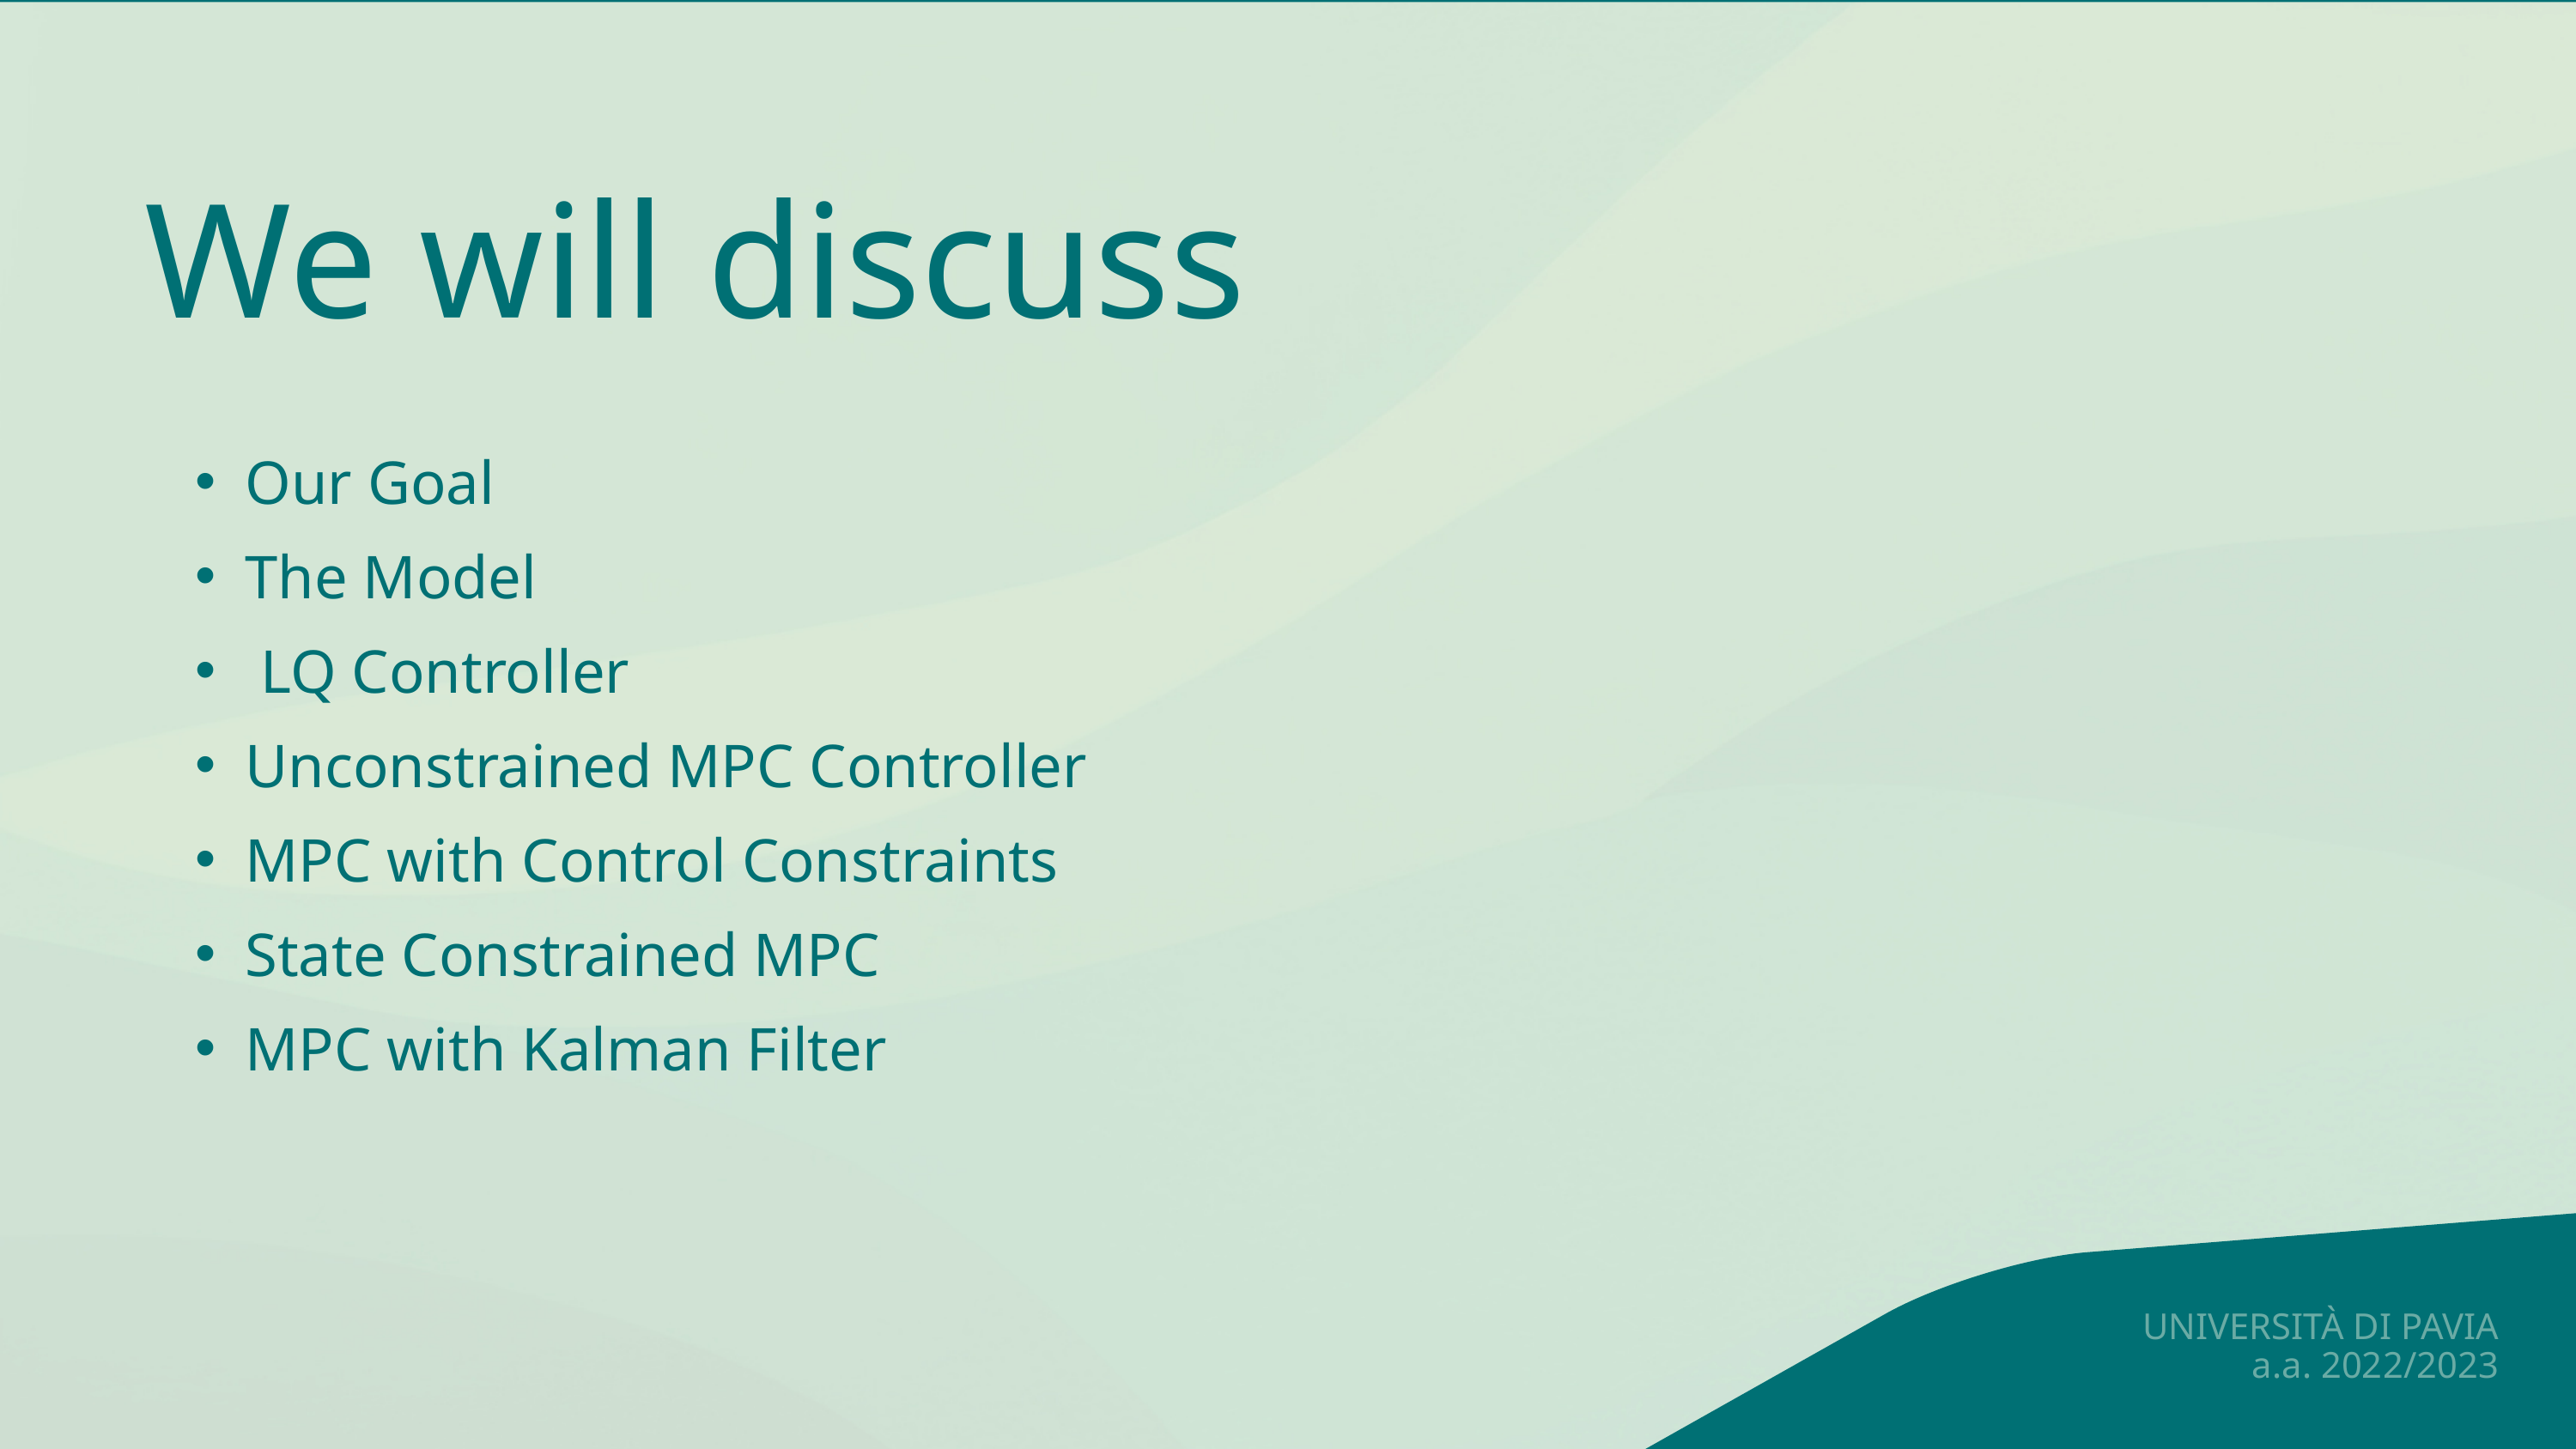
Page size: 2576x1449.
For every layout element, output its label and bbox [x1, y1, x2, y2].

picture [0, 0, 2576, 1449]
text_box [144, 168, 1854, 1069]
text_box [1132, 1253, 2576, 1449]
